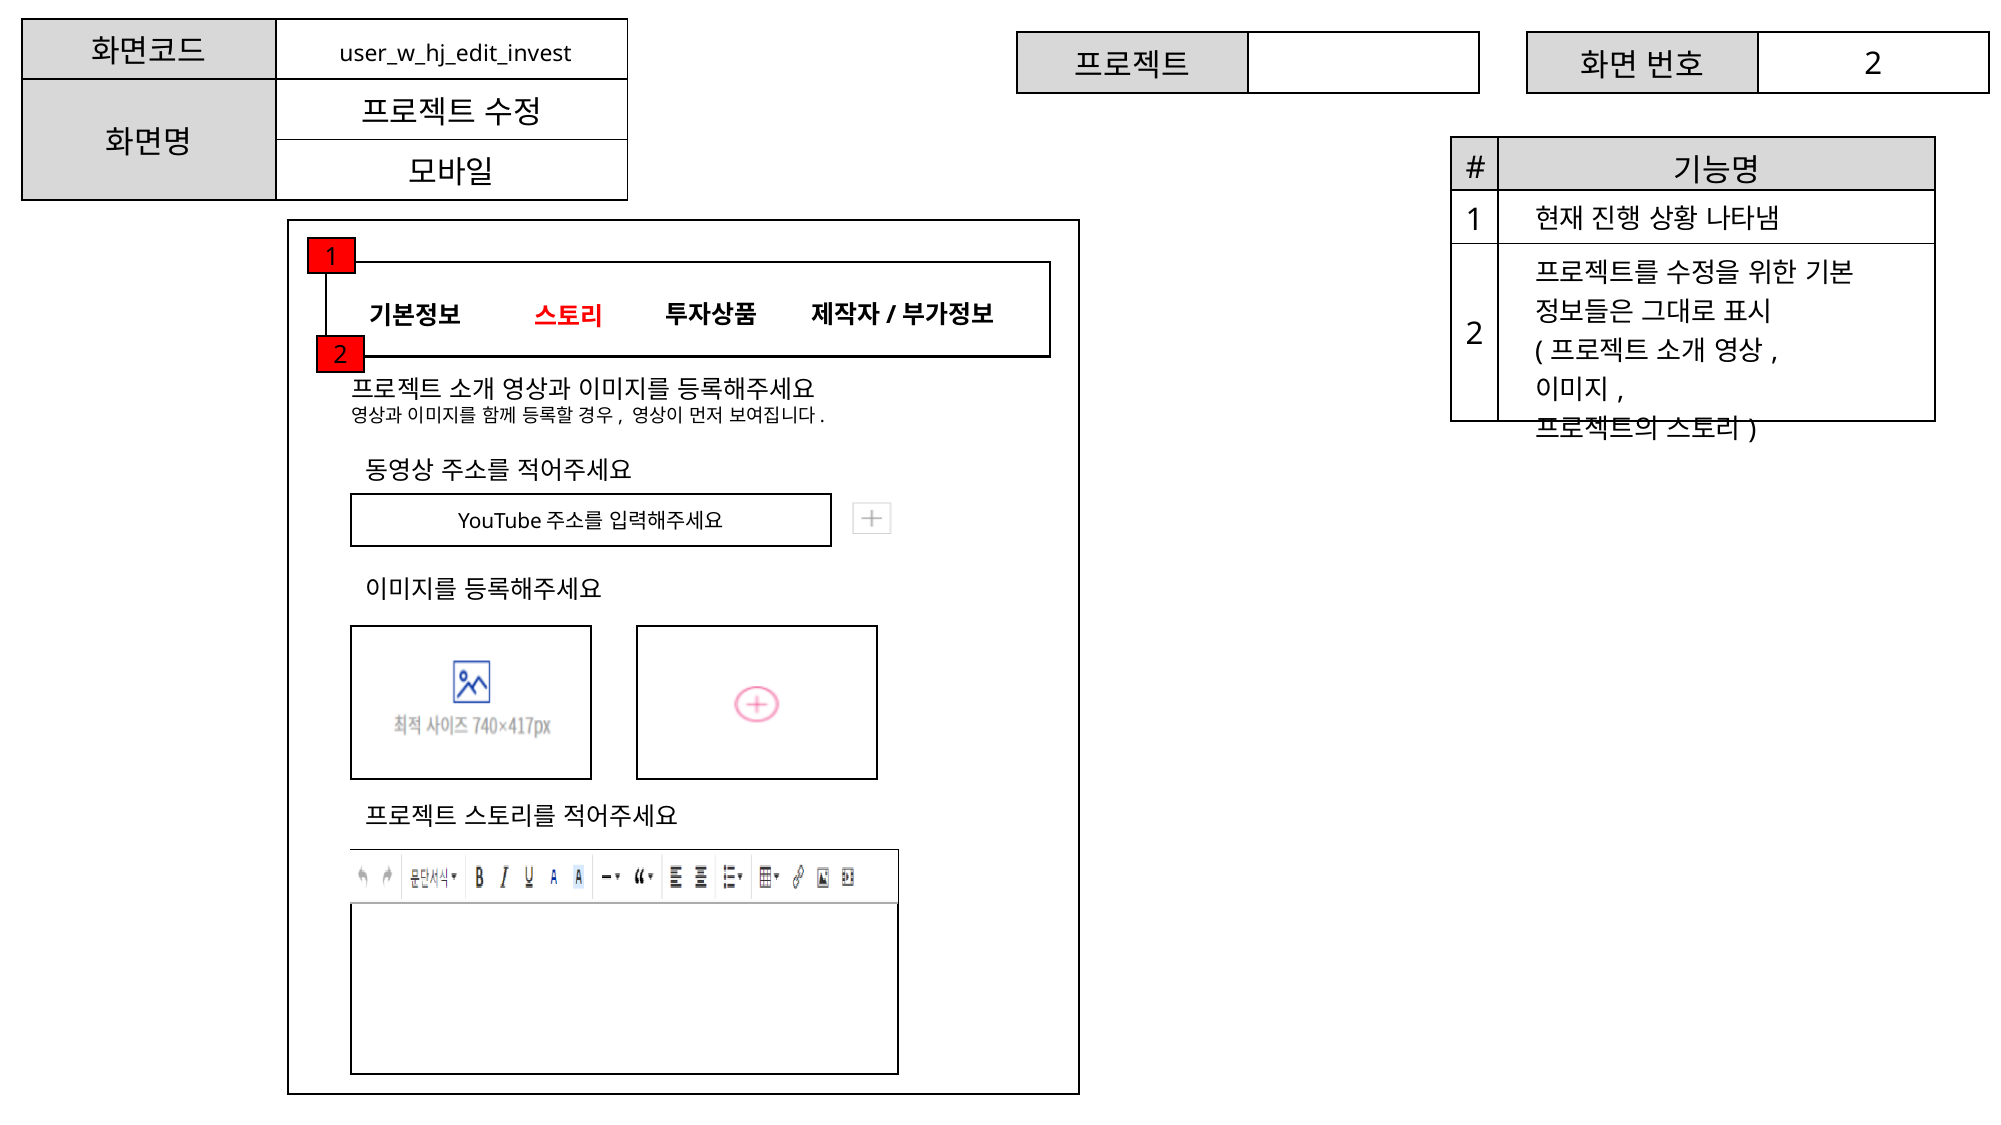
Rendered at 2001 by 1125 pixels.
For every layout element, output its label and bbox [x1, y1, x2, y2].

table_cell [277, 80, 627, 139]
table_cell [1499, 191, 1934, 243]
table_header [1759, 33, 1988, 92]
table_cell [23, 80, 275, 199]
table_cell [1452, 191, 1497, 243]
table_header [277, 20, 627, 78]
text_box [287, 219, 1117, 1095]
table_cell [1499, 244, 1934, 420]
table_header [1249, 33, 1478, 92]
table_cell [1452, 244, 1497, 420]
table_header [1018, 33, 1247, 92]
table_header [1452, 138, 1497, 189]
table_header [1528, 33, 1757, 92]
table_header [1499, 138, 1934, 189]
table_header [23, 20, 275, 78]
table_cell [277, 140, 627, 199]
